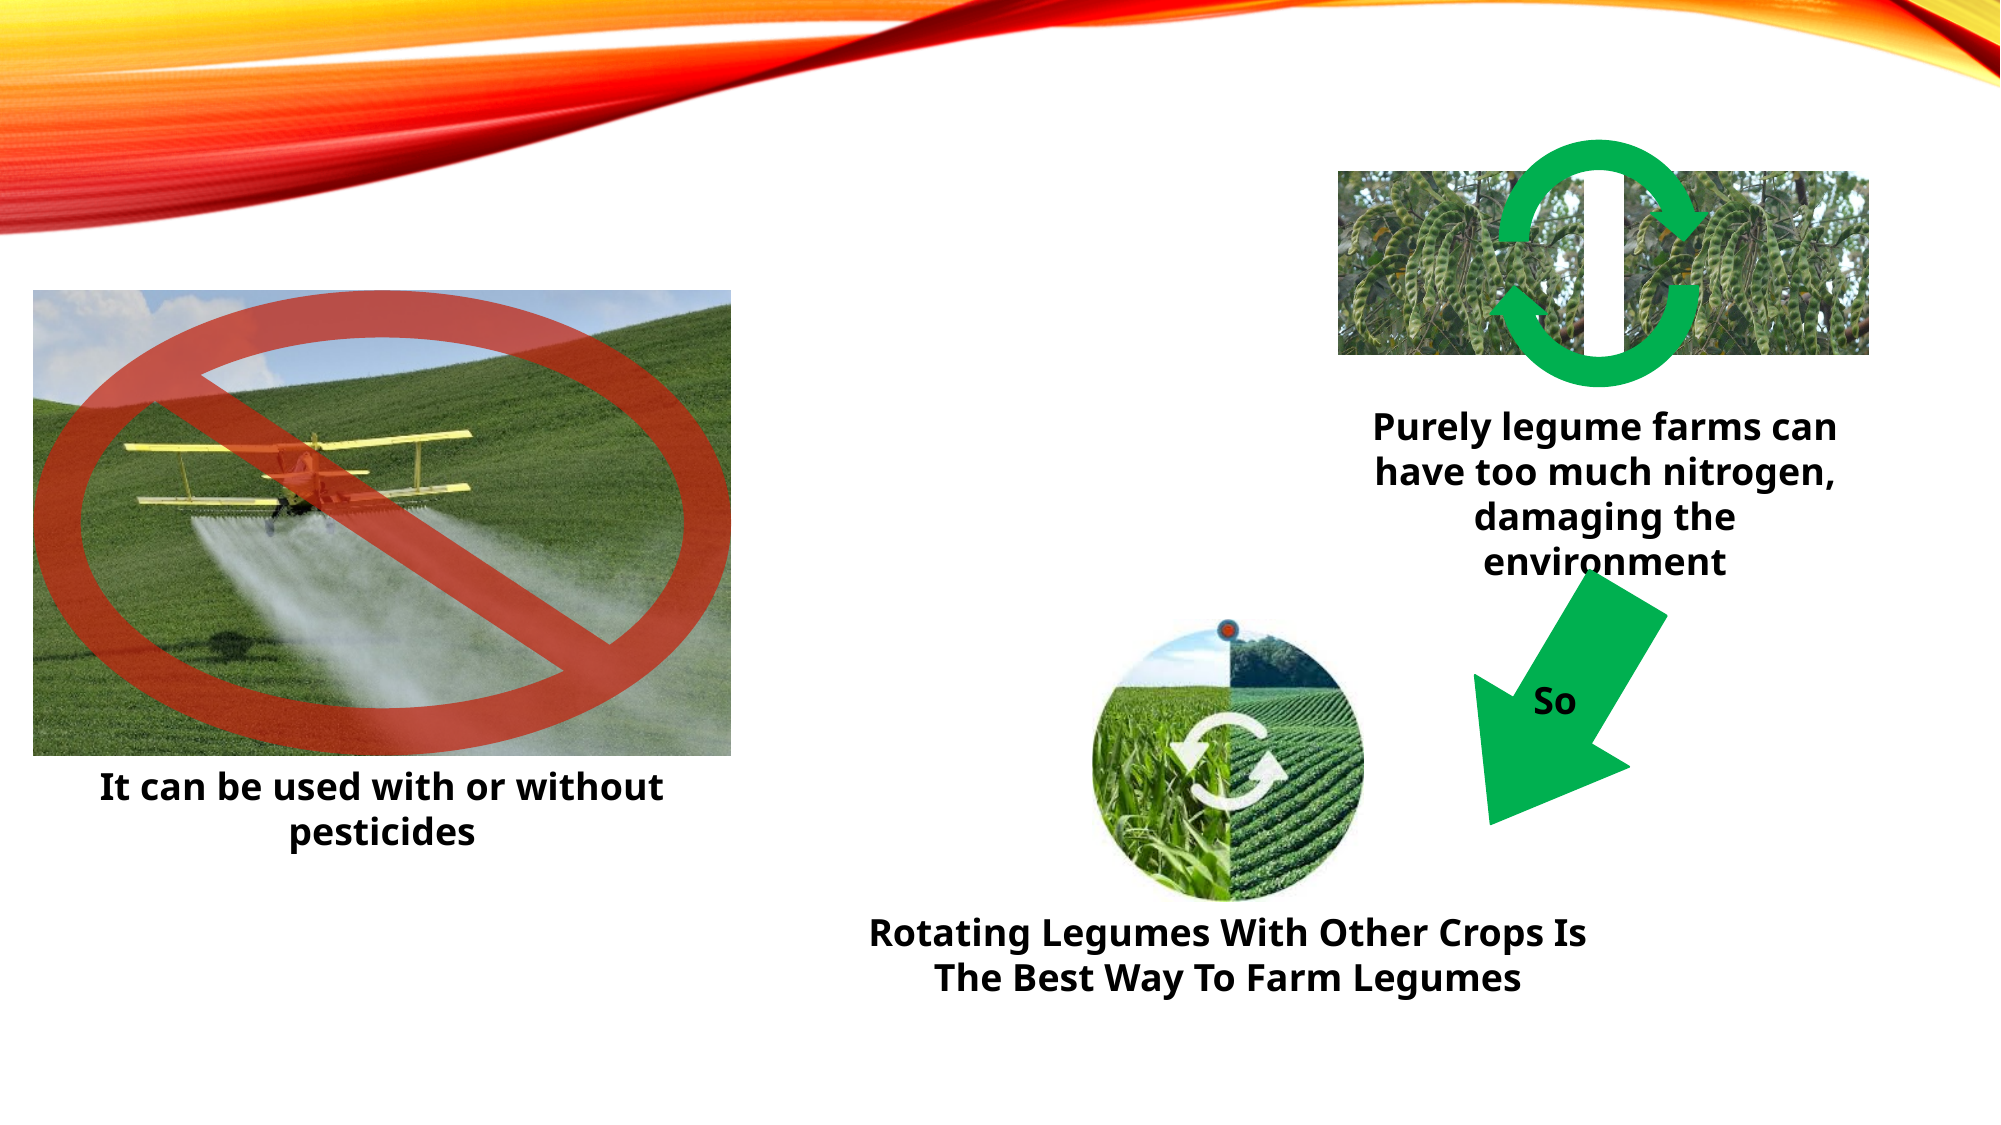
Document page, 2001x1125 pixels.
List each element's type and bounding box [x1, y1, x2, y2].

picture [0, 0, 2000, 237]
text_box [831, 126, 1872, 1008]
text_box [33, 290, 732, 886]
